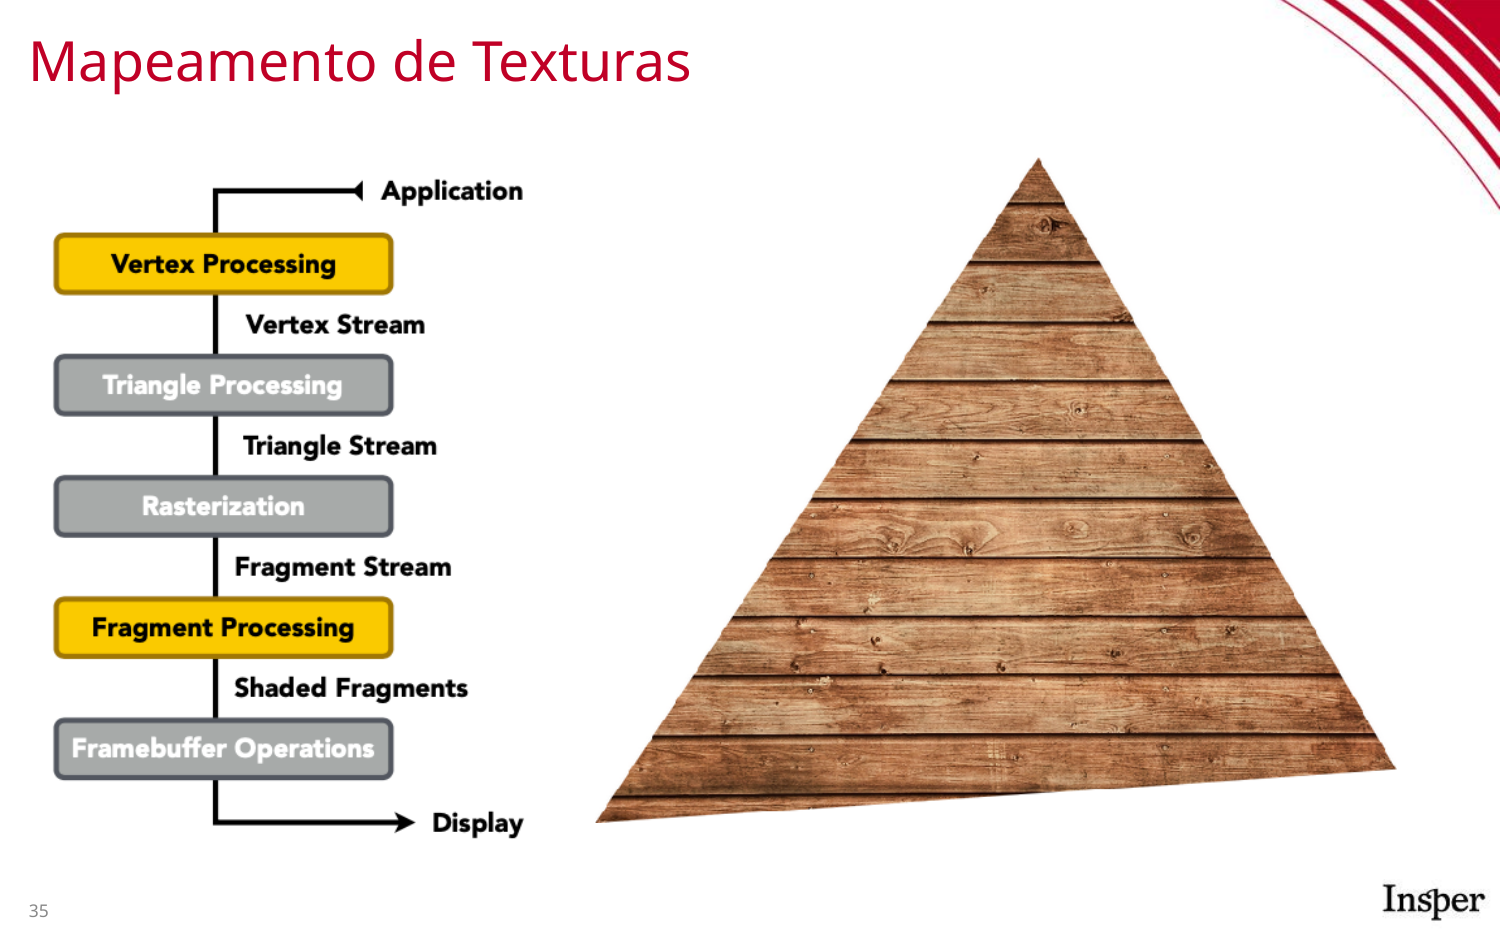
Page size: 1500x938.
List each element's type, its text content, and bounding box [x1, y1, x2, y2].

slide_number ‹#› [0, 887, 78, 938]
picture [33, 0, 1500, 938]
title Mapeamento de Texturas [13, 18, 1397, 104]
